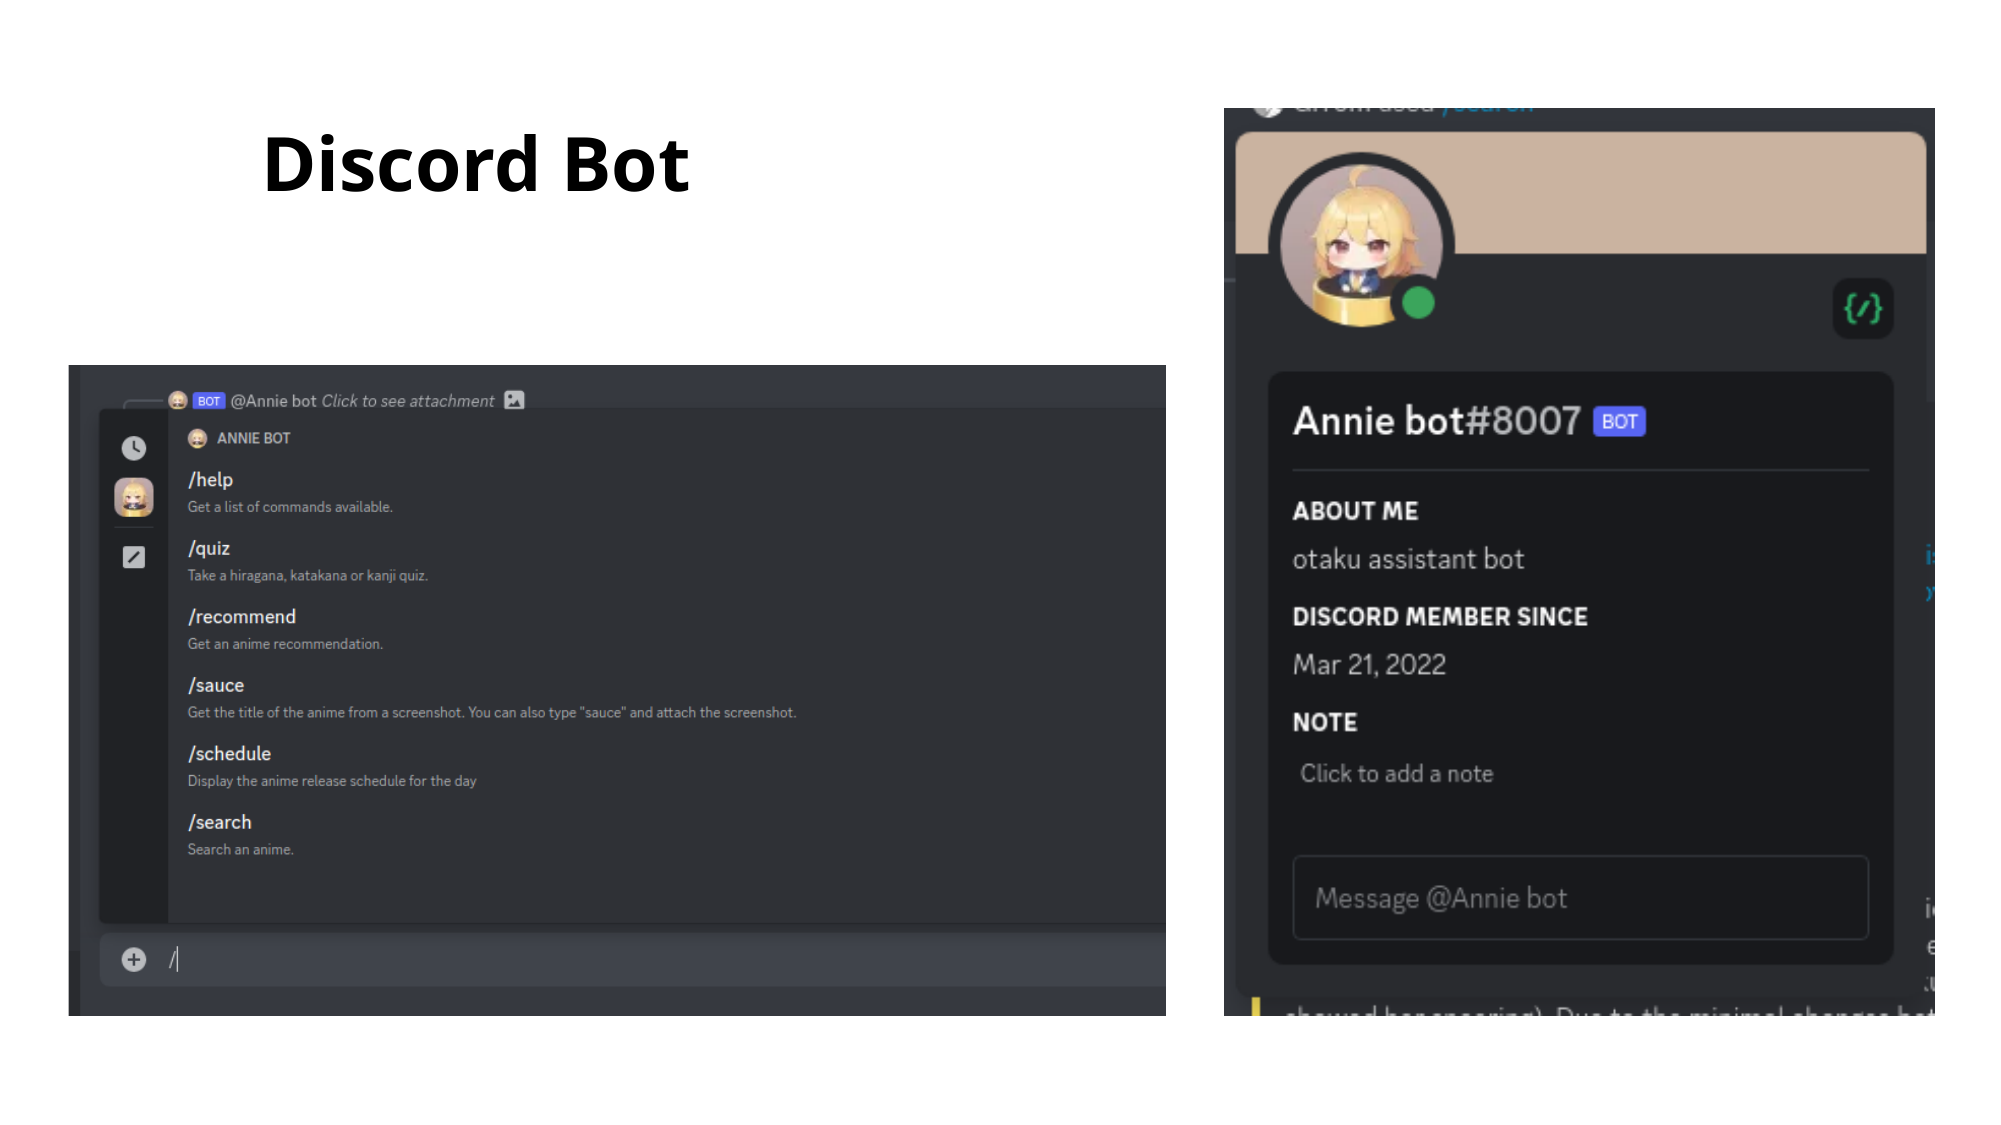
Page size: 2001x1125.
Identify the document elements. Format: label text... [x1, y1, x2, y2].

picture [1224, 108, 1935, 1016]
text_box Discord Bot [246, 108, 706, 214]
picture [68, 365, 1167, 1016]
